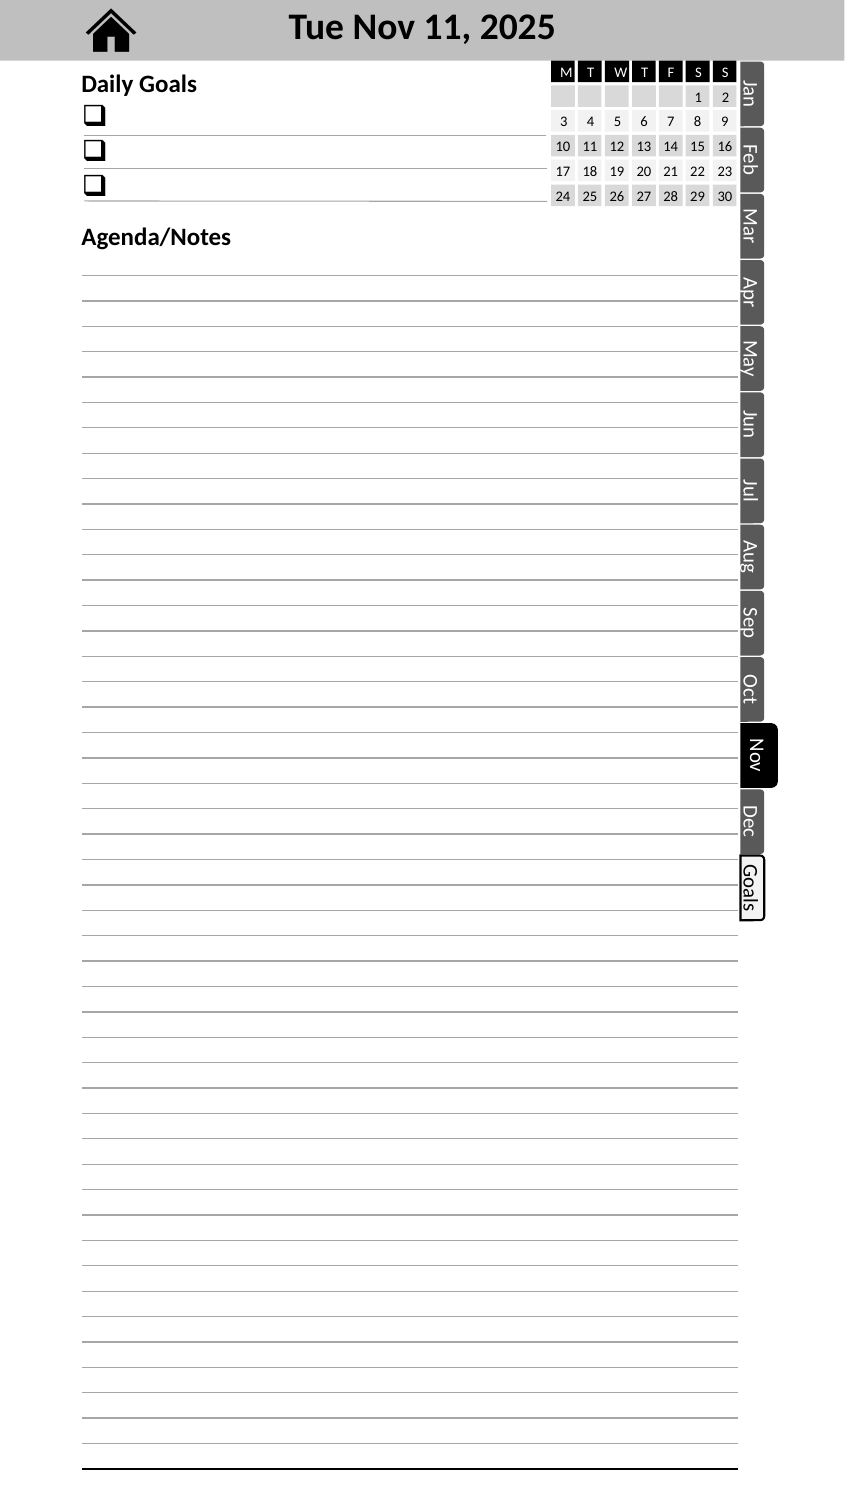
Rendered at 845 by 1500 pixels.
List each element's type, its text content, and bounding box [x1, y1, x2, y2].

picture [82, 1, 140, 59]
list Tue Nov 11, 2025 [190, 0, 655, 61]
